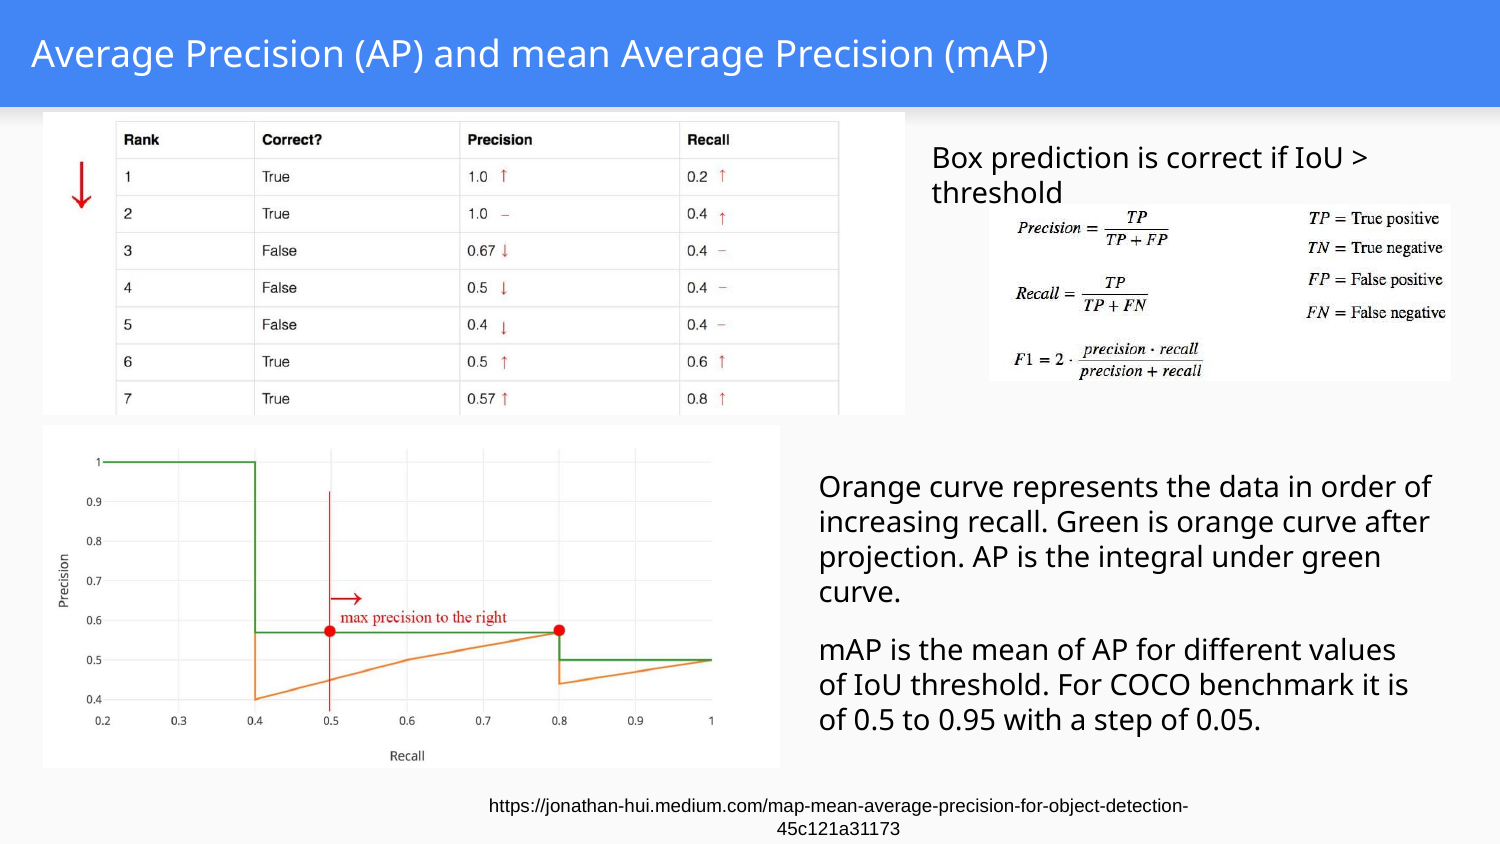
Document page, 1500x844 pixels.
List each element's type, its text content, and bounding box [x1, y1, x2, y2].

picture [43, 425, 780, 769]
text_box https://jonathan-hui.medium.com/map-mean-average-precision-for-object-detection-45c121a31173 [413, 778, 1265, 844]
picture [43, 112, 906, 415]
text_box Orange curve represents the data in order of increasing recall. Green is orange curve after projection. AP is the integral under green curve. [803, 453, 1464, 624]
text_box mAP is the mean of AP for different values of IoU threshold. For COCO benchmark it is of 0.5 to 0.95 with a step of 0.05. [803, 616, 1434, 751]
text_box Box prediction is correct if IoU > threshold [916, 124, 1500, 225]
picture [989, 204, 1451, 381]
title Average Precision (AP) and mean Average Precision (mAP) [16, 2, 1464, 102]
